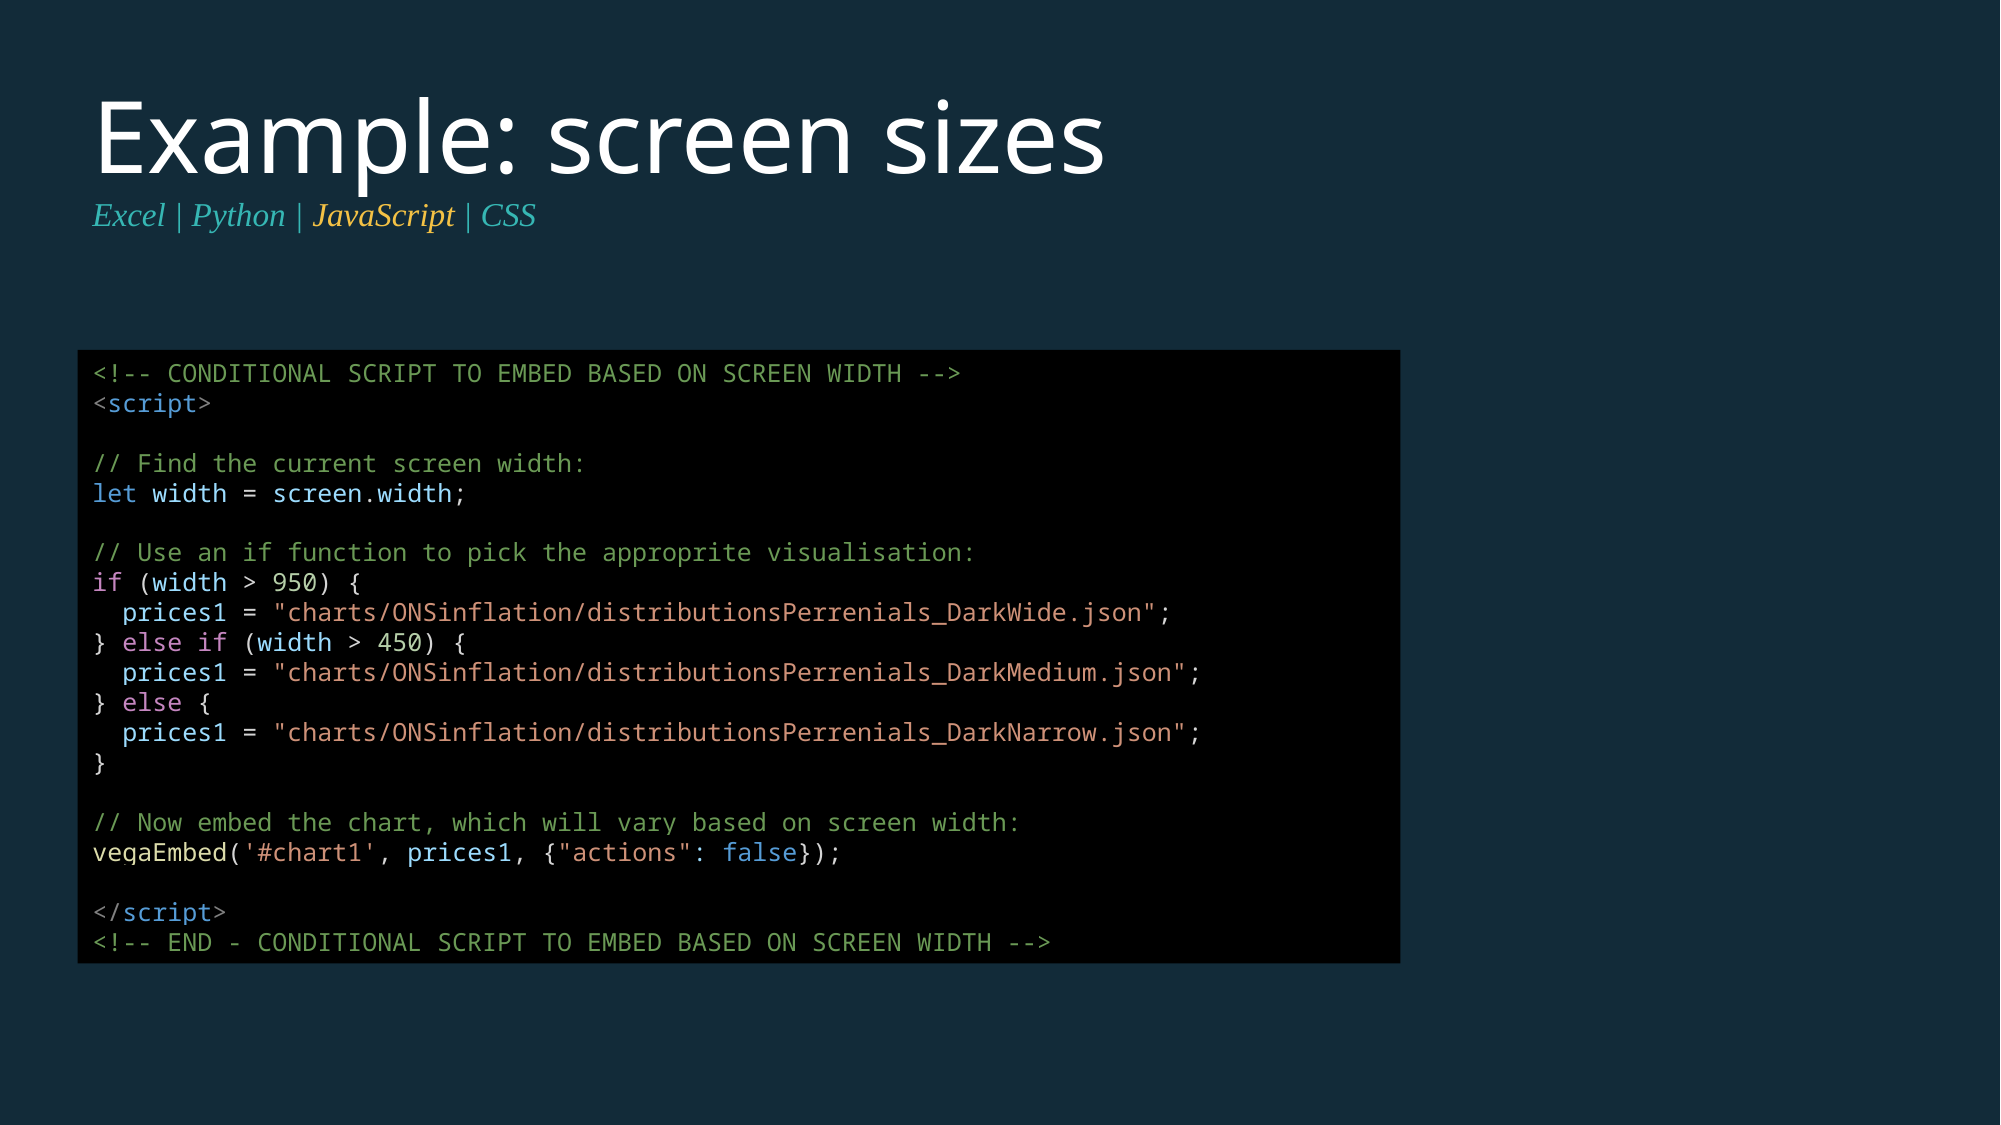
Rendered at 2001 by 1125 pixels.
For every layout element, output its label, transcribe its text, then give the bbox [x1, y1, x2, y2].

text_box [269, 209, 767, 349]
text_box Example: screen sizes Excel | Python | JavaScript | CSS [77, 66, 1401, 209]
text_box <!-- CONDITIONAL SCRIPT TO EMBED BASED ON SCREEN WIDTH --> <script> // Find the current screen width: let width = screen.width; // Use an if function to pick the approprite visualisation: if (width > 950) { prices1 = "charts/ONSinflation/distributionsPerrenials_DarkWide.json"; } else if (width > 450) { prices1 = "charts/ONSinflation/distributionsPerrenials_DarkMedium.json"; } else { prices1 = "charts/ONSinflation/distributionsPerrenials_DarkNarrow.json"; } // Now embed the chart, which will vary based on screen width: vegaEmbed('#chart1', prices1, {"actions": false}); </script> <!-- END - CONDITIONAL SCRIPT TO EMBED BASED ON SCREEN WIDTH --> [77, 349, 1401, 964]
